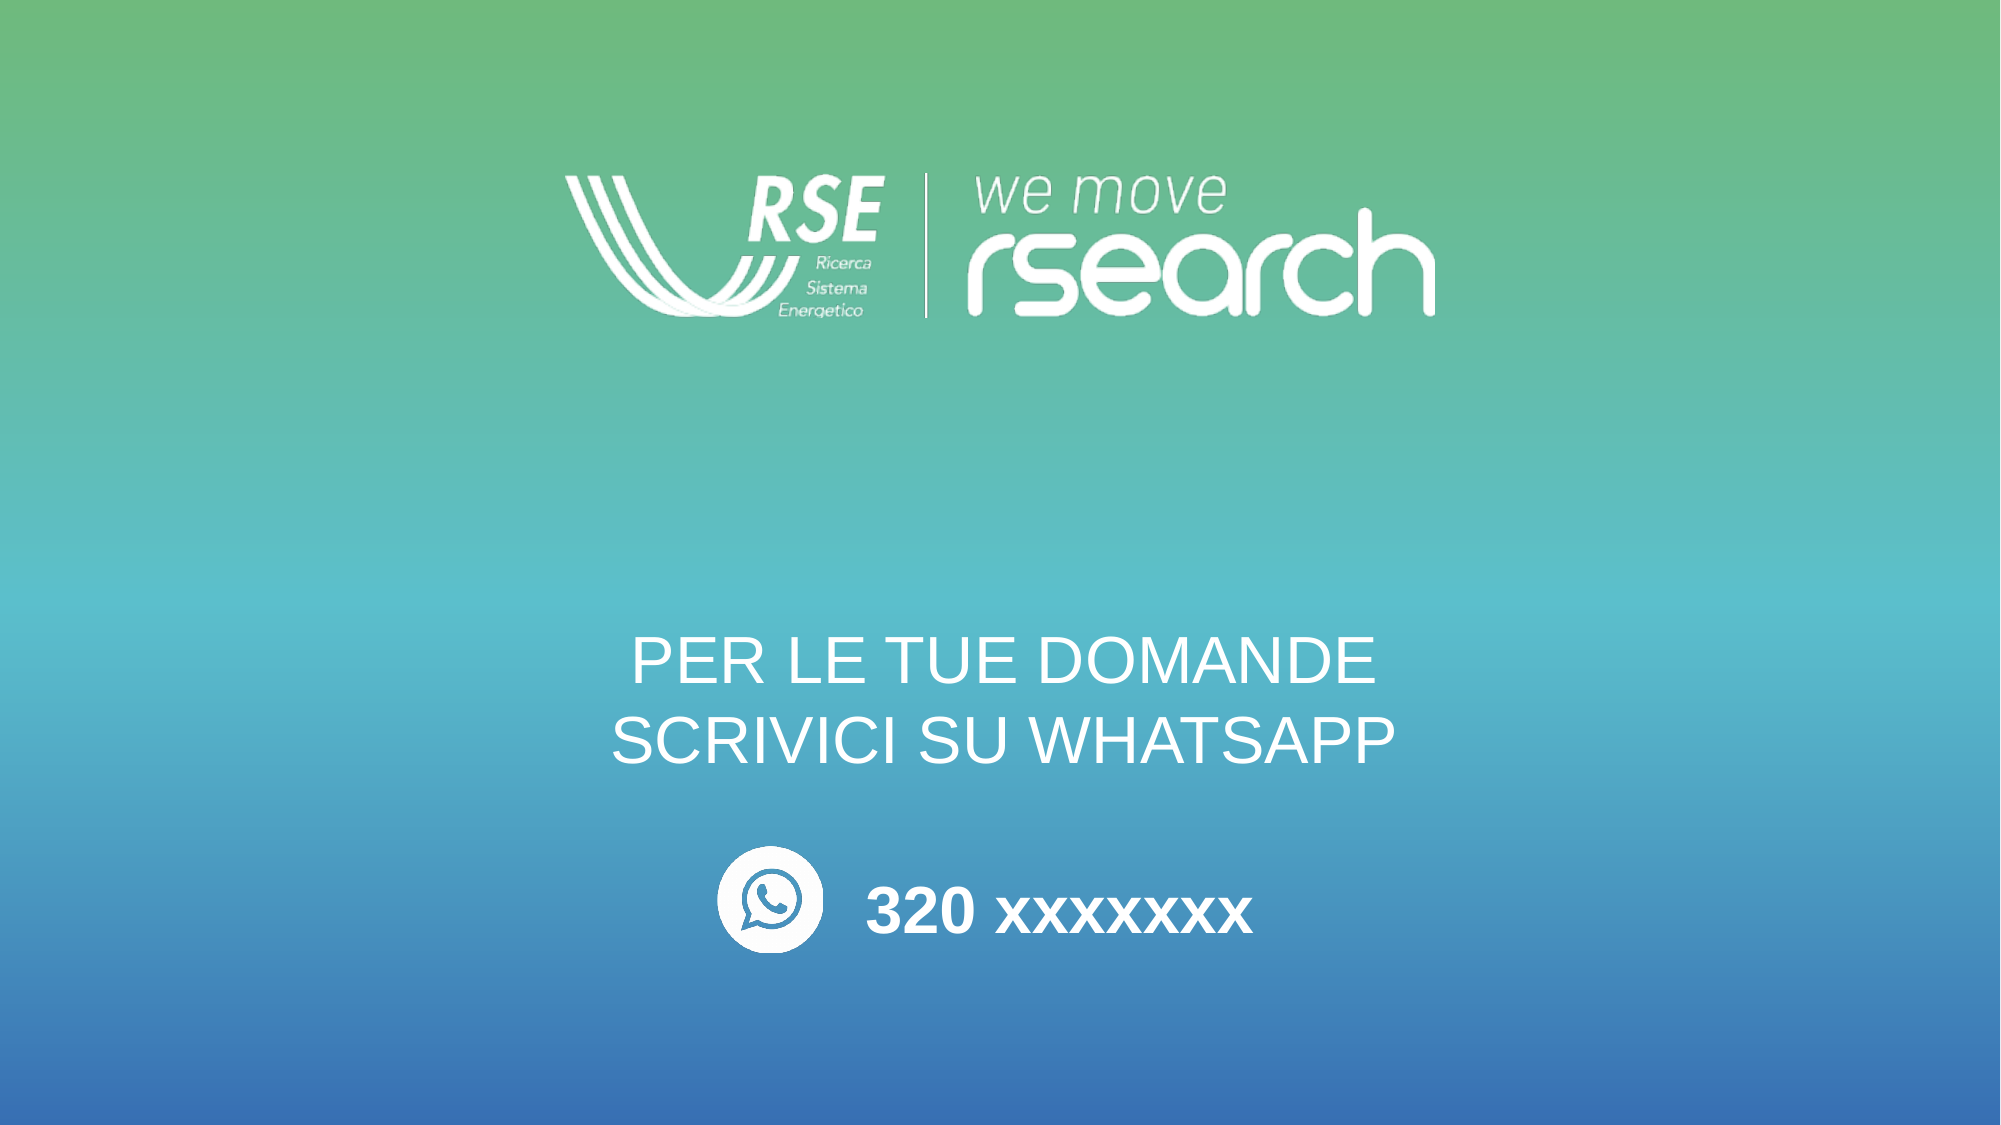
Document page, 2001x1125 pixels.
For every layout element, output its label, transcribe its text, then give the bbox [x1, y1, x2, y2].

text_box PER LE TUE DOMANDE SCRIVICI SU WHATSAPP [474, 609, 1535, 784]
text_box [717, 846, 1283, 1077]
